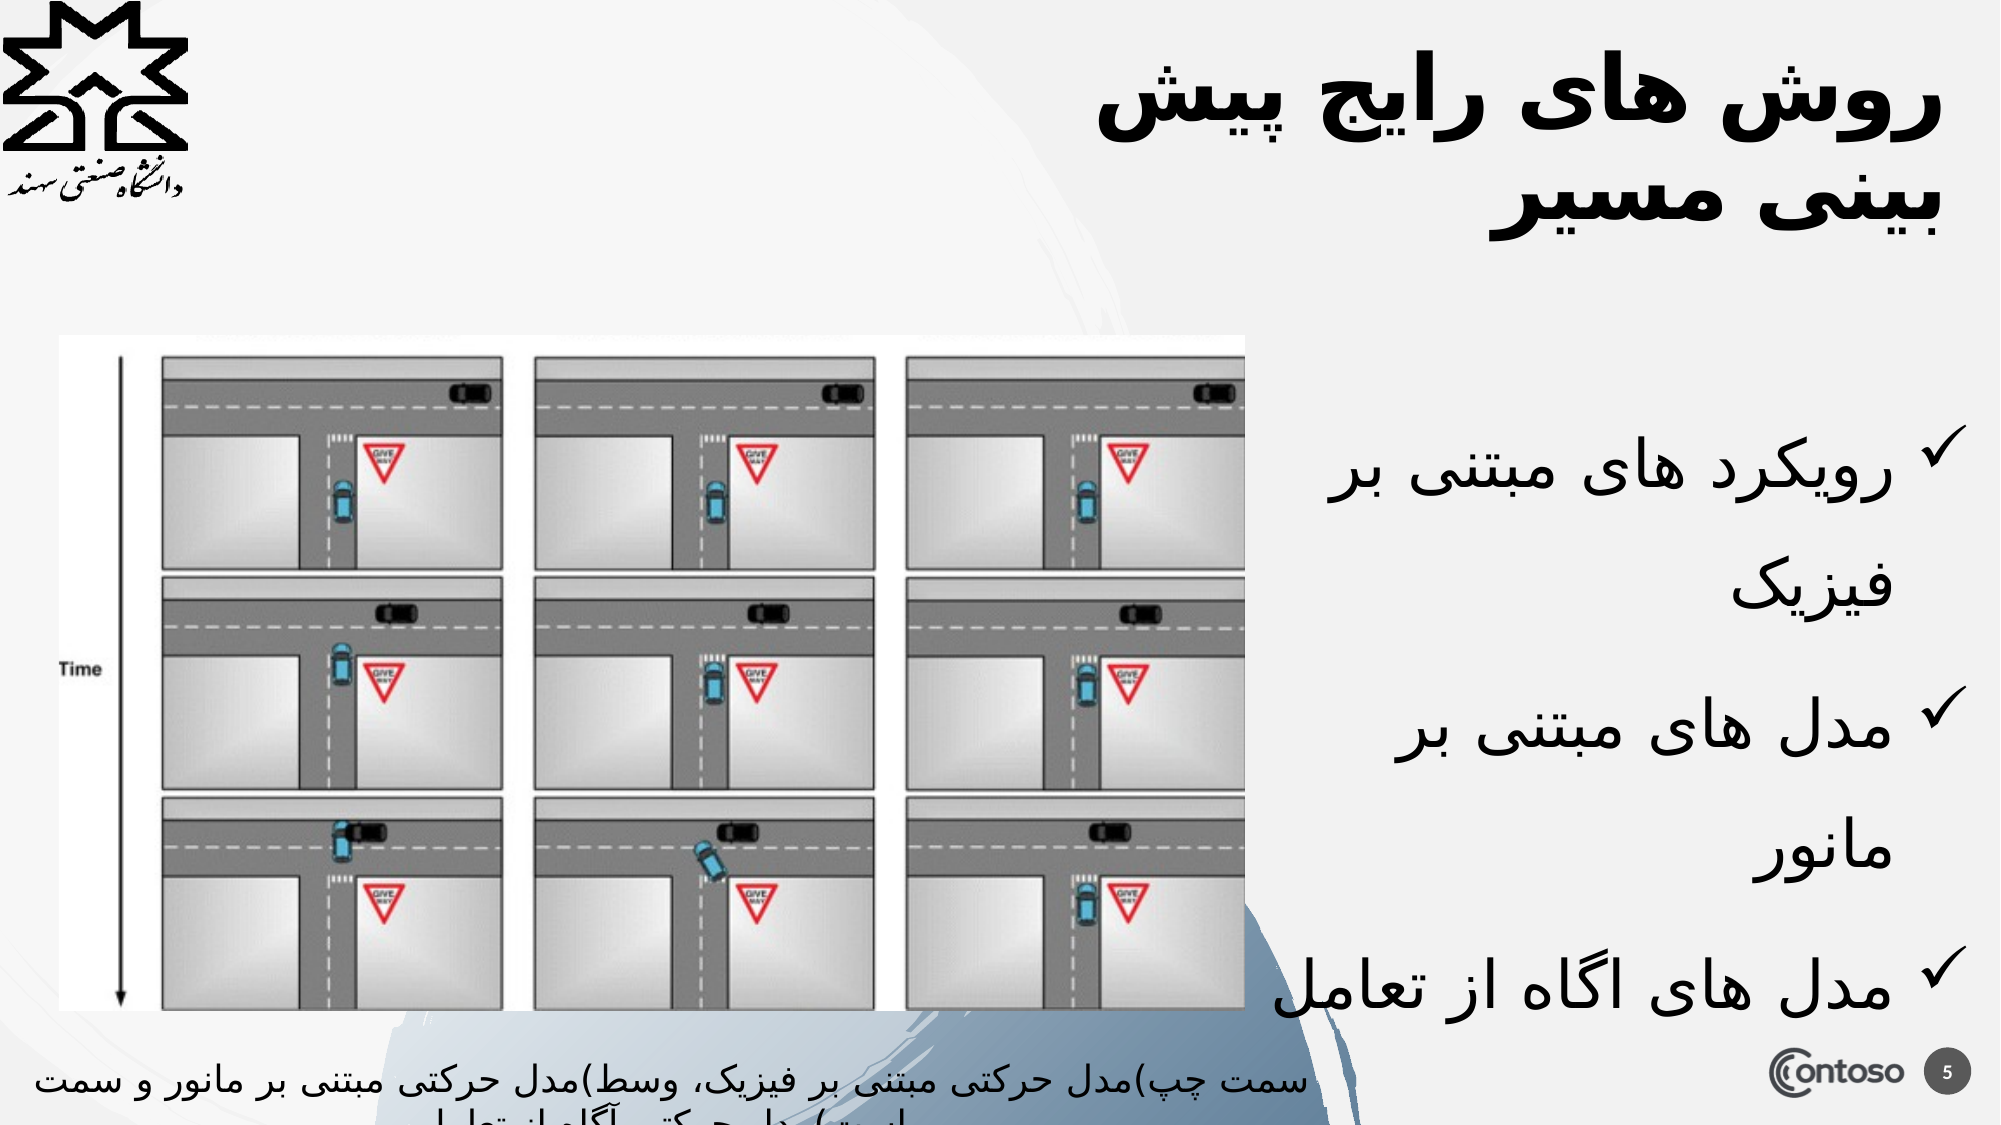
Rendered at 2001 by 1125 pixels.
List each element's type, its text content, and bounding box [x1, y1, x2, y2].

text_box سمت چپ)مدل حرکتی مبتنی بر فیزیک، وسط)مدل حرکتی مبتنی بر مانور و سمت راست)مدل حرکتی آگاه از تعامل [0, 1047, 1365, 1125]
picture [58, 334, 1245, 1011]
title روش های رایج پیش بینی مسیر [990, 125, 1948, 240]
slide_number 5 [1923, 1047, 1972, 1095]
list رویکرد های مبتنی بر فیزیک مدل های مبتنی بر مانور مدل های اگاه از تعامل [1245, 380, 1972, 784]
picture [3, 1, 188, 202]
